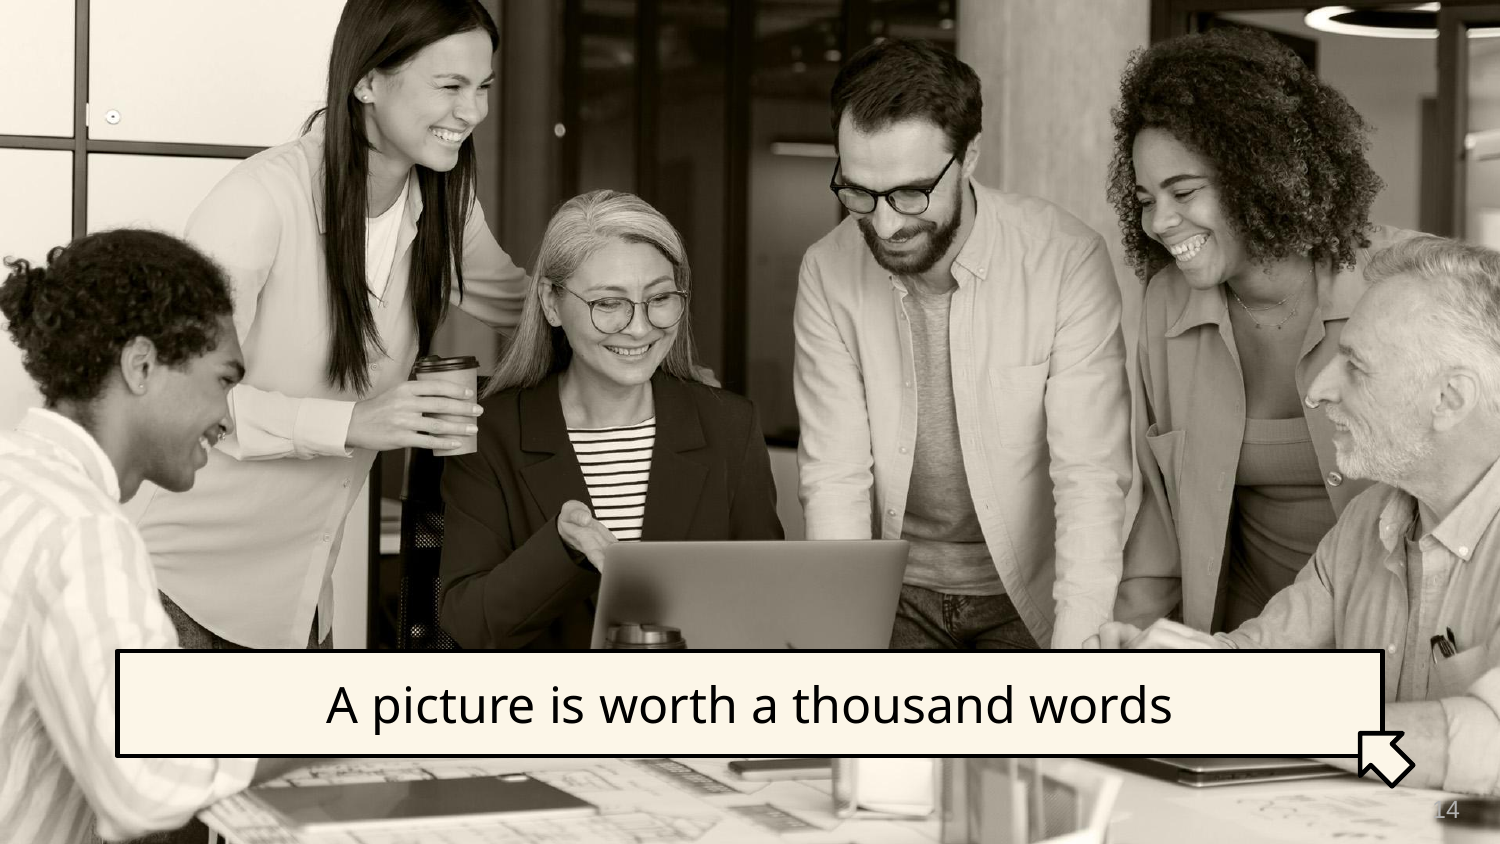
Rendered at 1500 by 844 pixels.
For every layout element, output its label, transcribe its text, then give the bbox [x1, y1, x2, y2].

title A picture is worth a thousand words [115, 649, 1385, 758]
slide_number 14 [1137, 785, 1475, 831]
text_box [1360, 733, 1414, 785]
picture [0, 0, 1500, 844]
